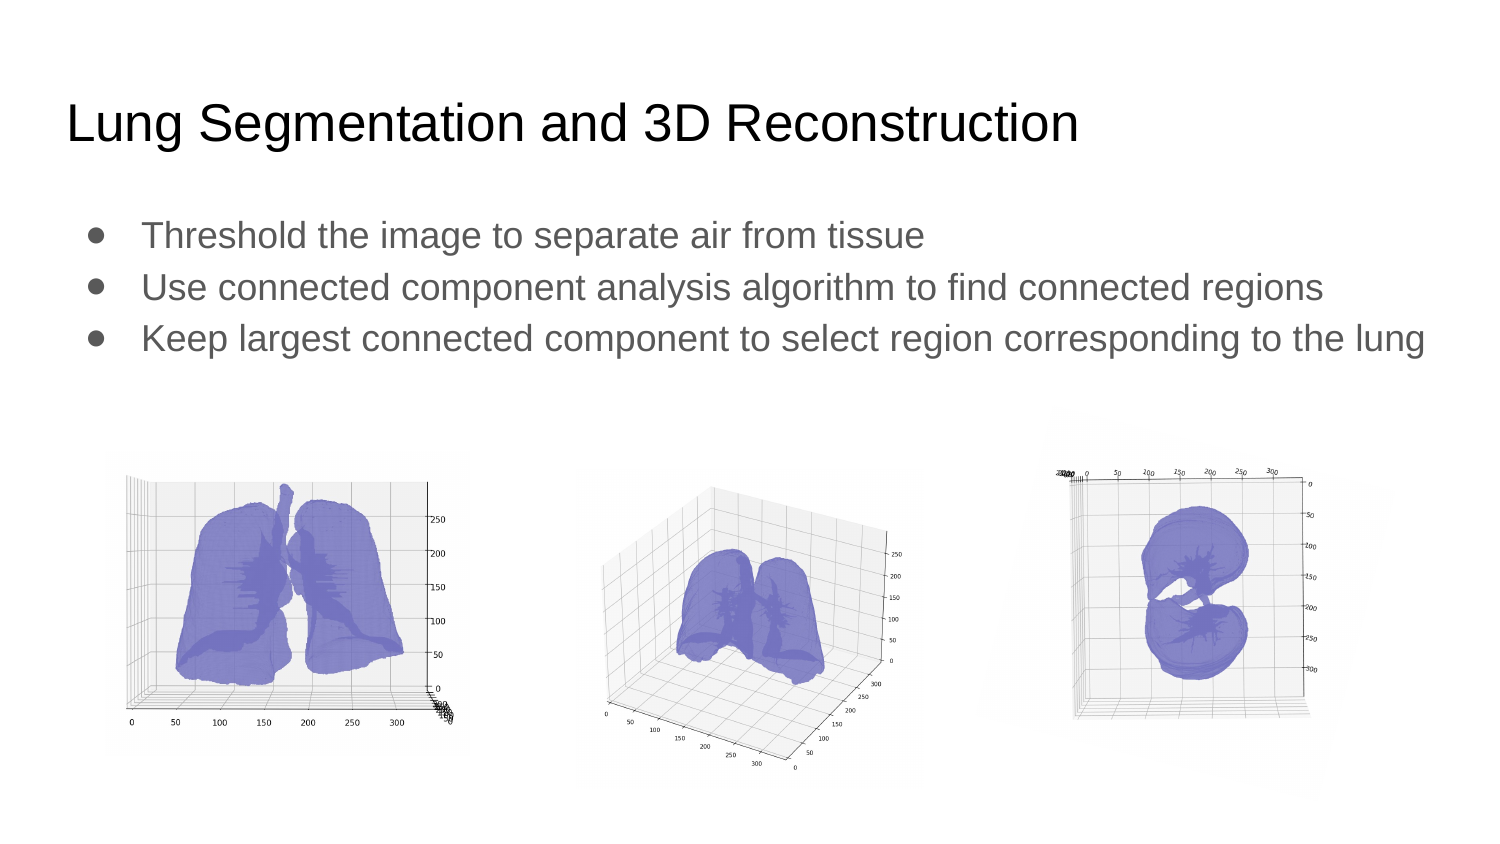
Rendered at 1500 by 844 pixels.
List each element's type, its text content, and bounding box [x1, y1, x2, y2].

picture [576, 468, 924, 789]
list Threshold the image to separate air from tissue Use connected component analysis algorithm to find connected regions Keep largest connected component to select region corresponding to the lung [51, 189, 1449, 750]
picture [976, 406, 1394, 800]
picture [104, 451, 470, 756]
title Lung Segmentation and 3D Reconstruction [51, 72, 1449, 167]
